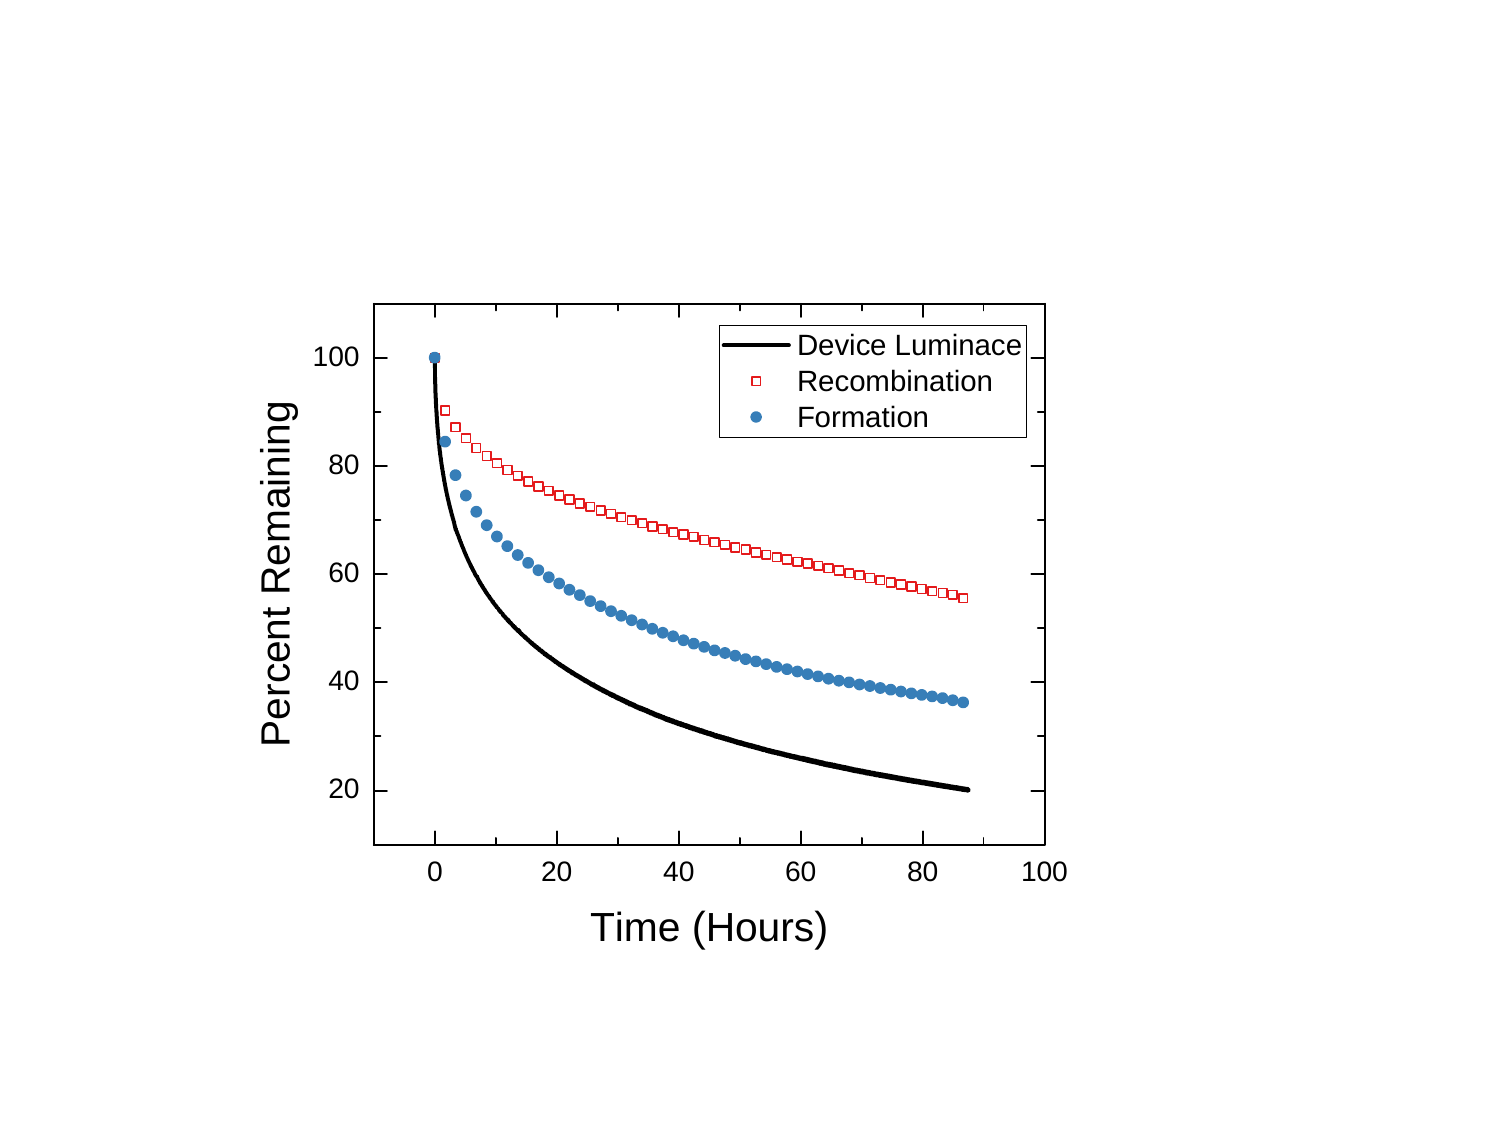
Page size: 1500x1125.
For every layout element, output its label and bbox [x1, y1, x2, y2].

text_box [197, 216, 1183, 970]
